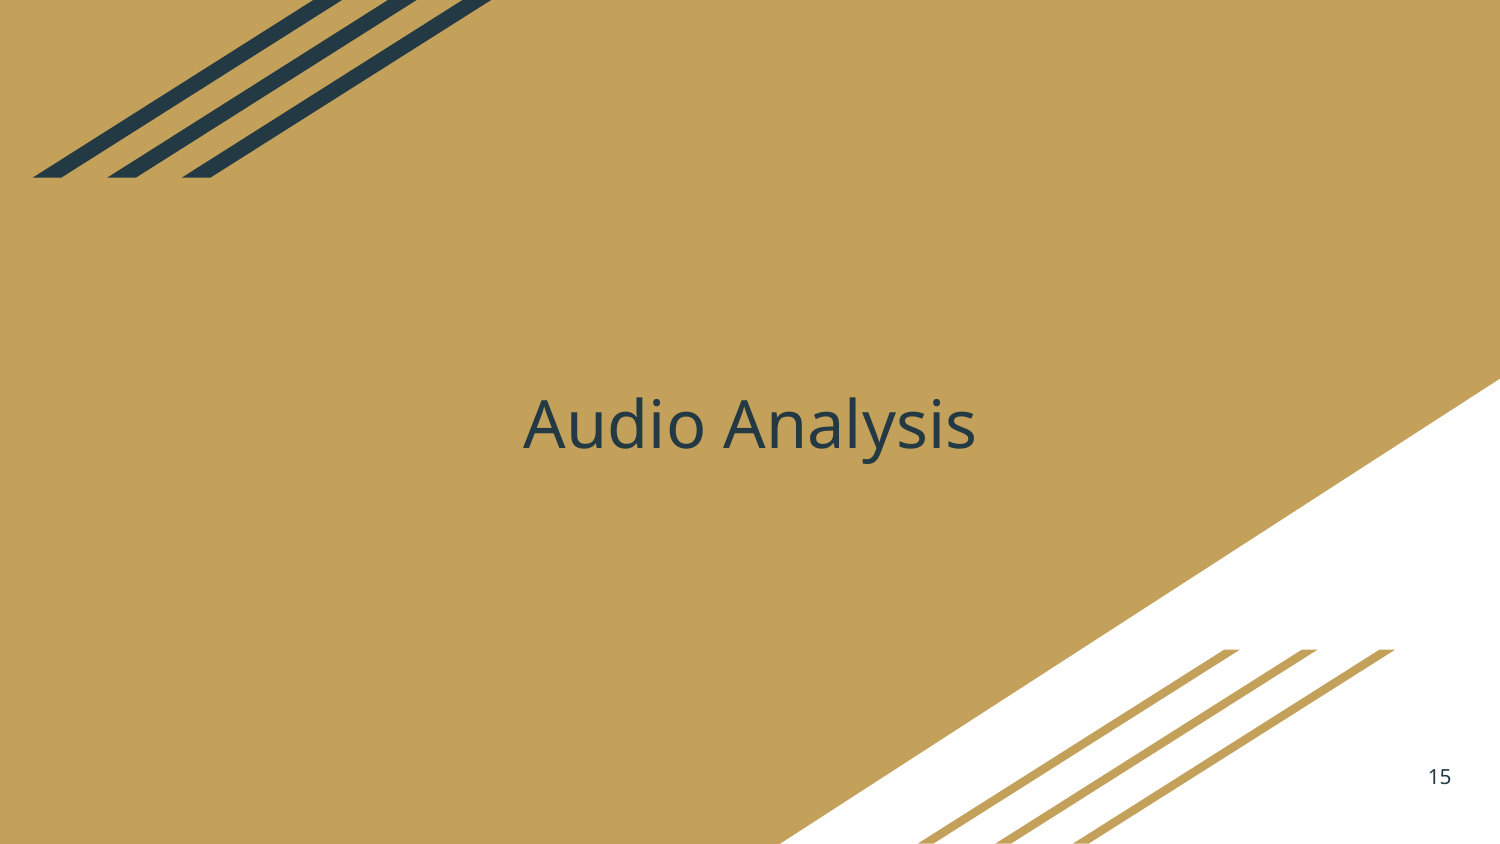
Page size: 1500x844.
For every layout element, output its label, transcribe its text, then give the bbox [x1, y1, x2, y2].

title Audio Analysis [309, 286, 1192, 557]
slide_number 15 [1376, 745, 1467, 810]
